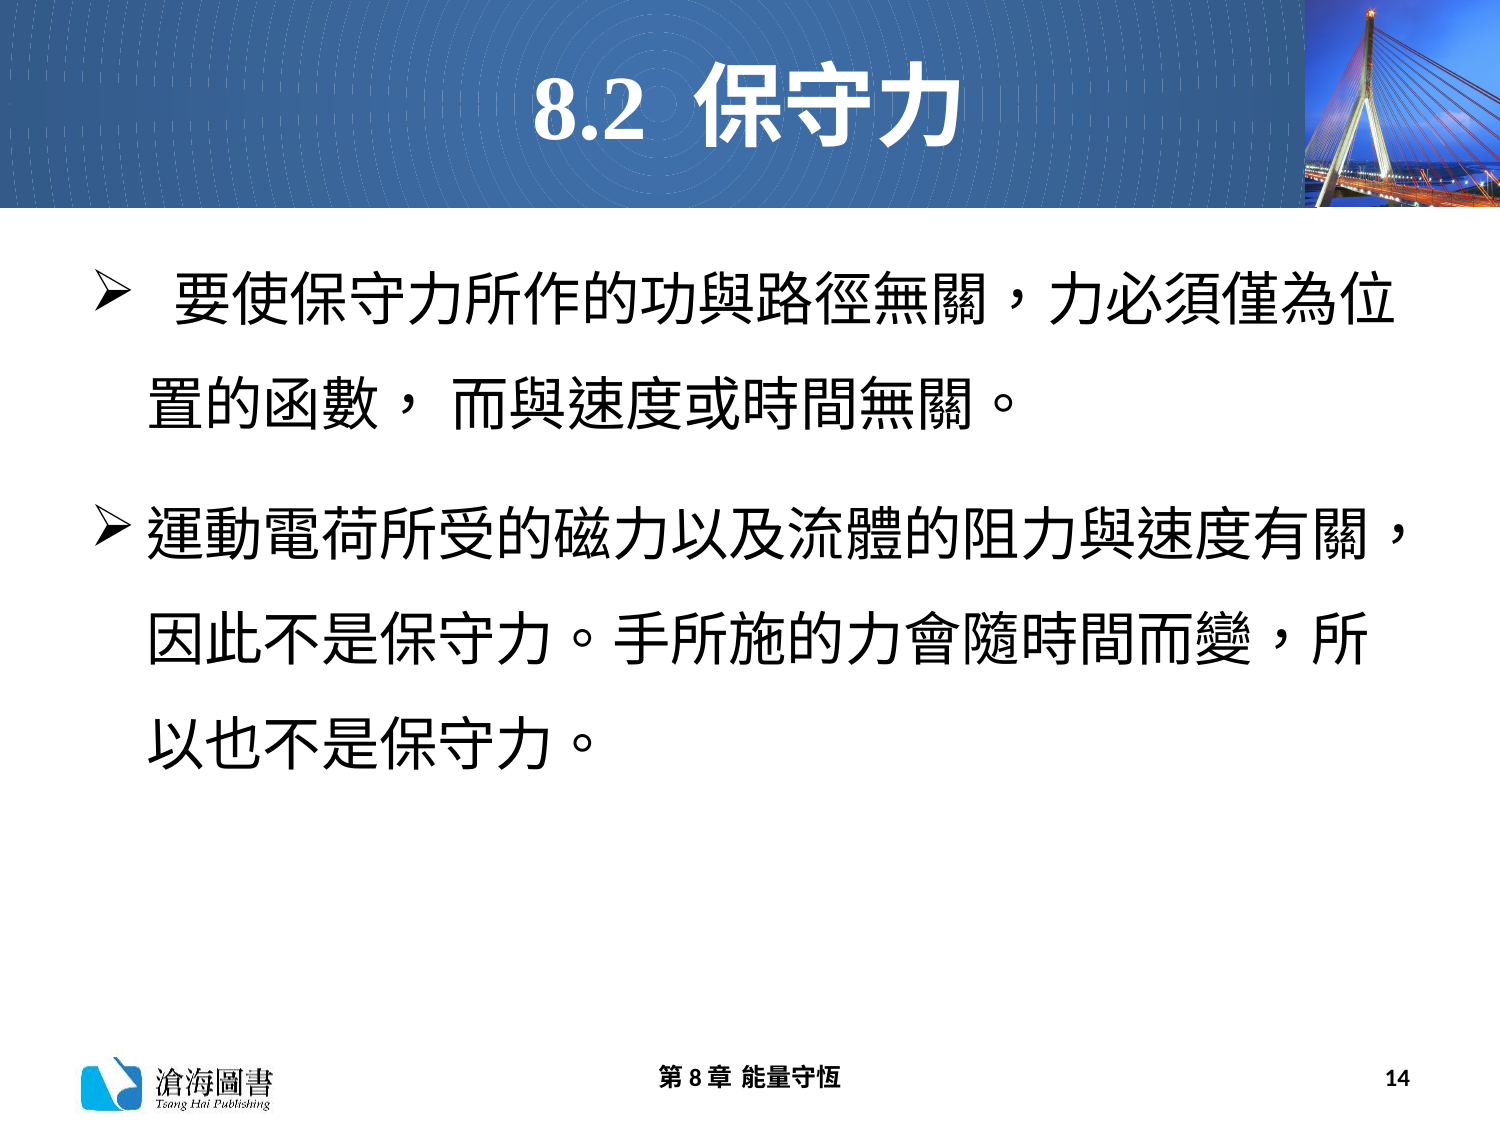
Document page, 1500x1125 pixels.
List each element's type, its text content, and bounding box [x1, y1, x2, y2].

picture [75, 1049, 274, 1118]
footer 第8章 能量守恆 [512, 1046, 988, 1107]
slide_number 14 [1074, 1046, 1425, 1107]
list 要使保守力所作的功與路徑無關，力必須僅為位置的函數， 而與速度或時間無關。 運動電荷所受的磁力以及流體的阻力與速度有關，因此不是保守力。手所施的力會隨時間而變，所以也不是保守力。 [75, 219, 1425, 1043]
title 8.2 保守力 [75, 21, 1425, 185]
picture [1305, 0, 1500, 207]
